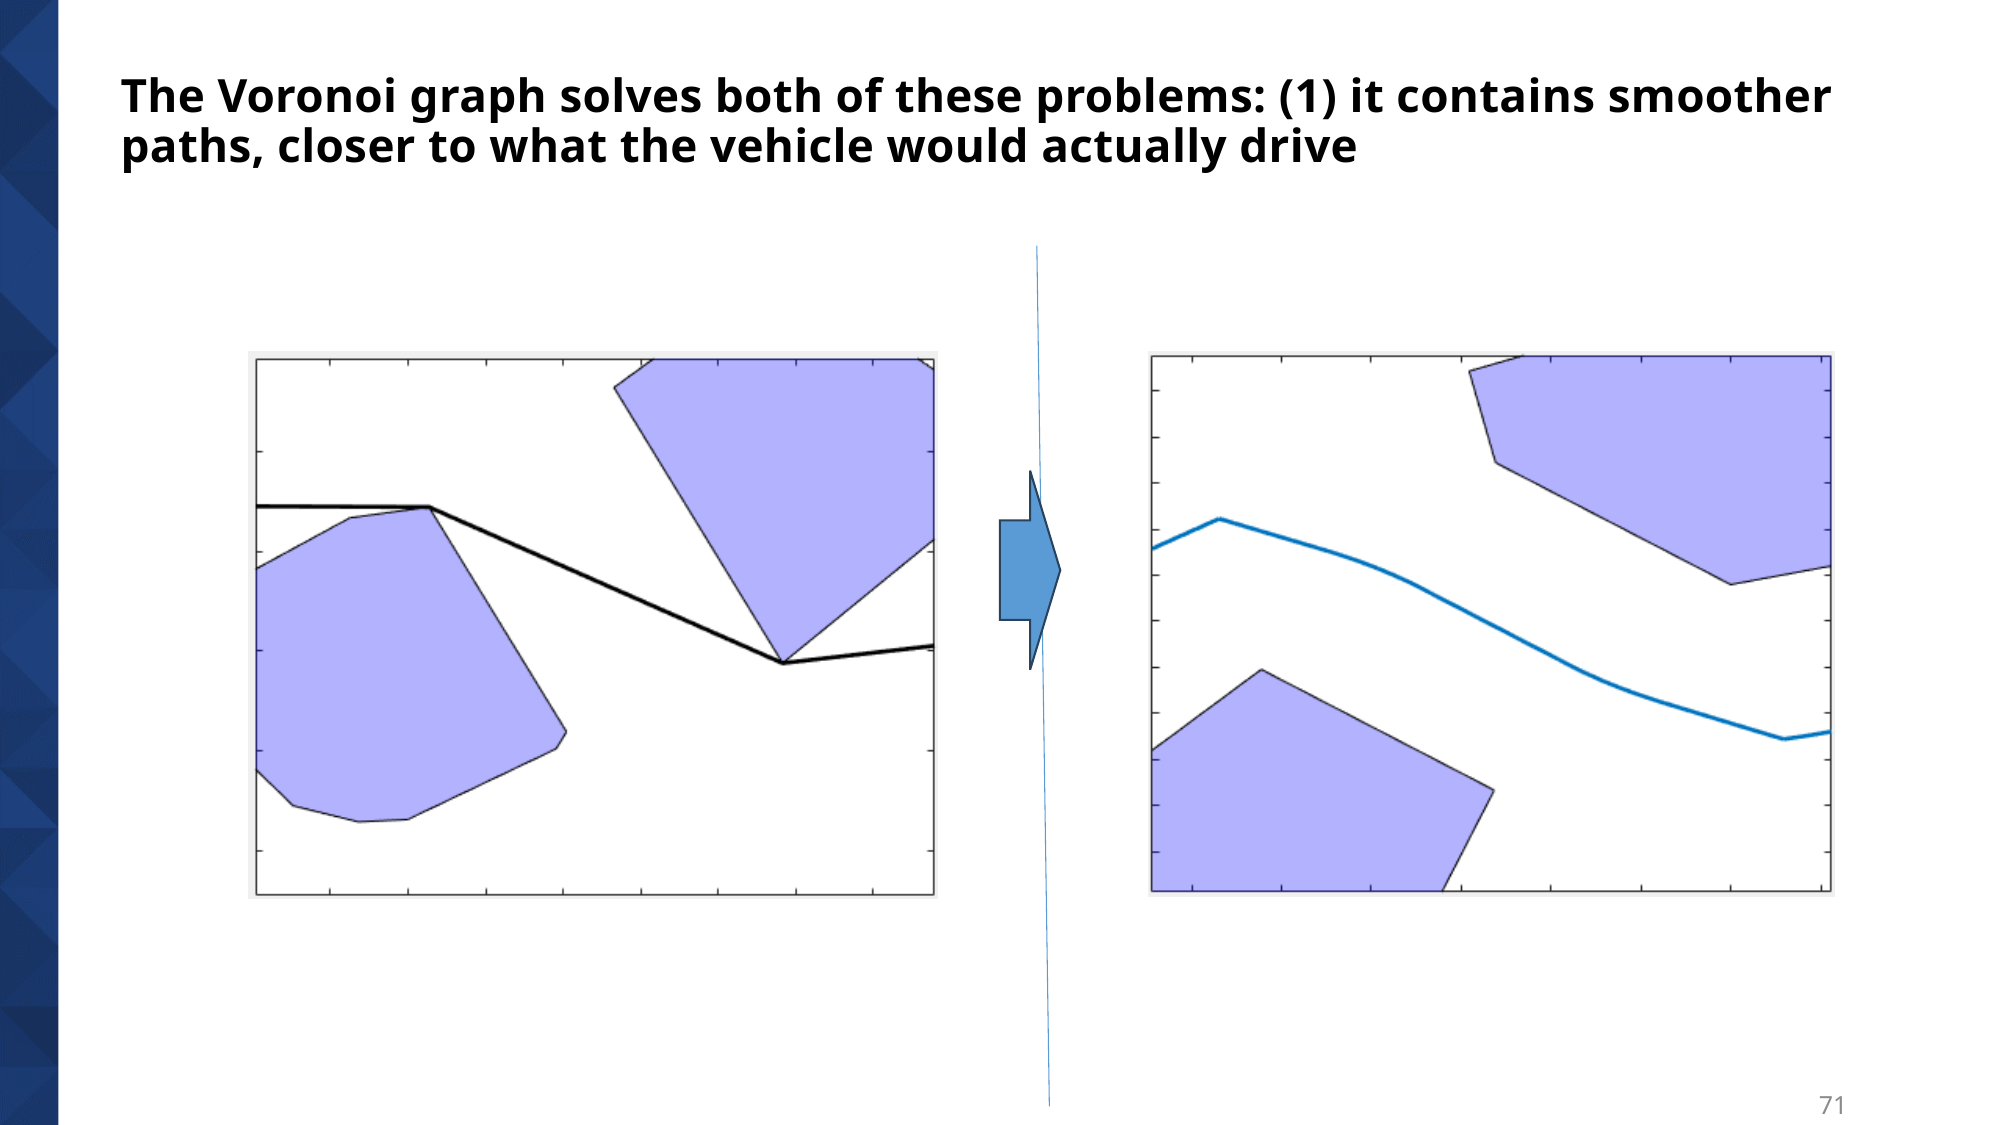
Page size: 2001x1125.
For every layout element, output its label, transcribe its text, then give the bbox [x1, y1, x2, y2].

text_box [1050, 532, 1062, 608]
title The Voronoi graph solves both of these problems: (1) it contains smoother paths, closer to what the vehicle would actually drive [105, 13, 1972, 180]
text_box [1036, 245, 1050, 1107]
slide_number 71 [1412, 1087, 1863, 1125]
picture [0, 0, 2001, 1125]
text_box [998, 470, 1036, 671]
